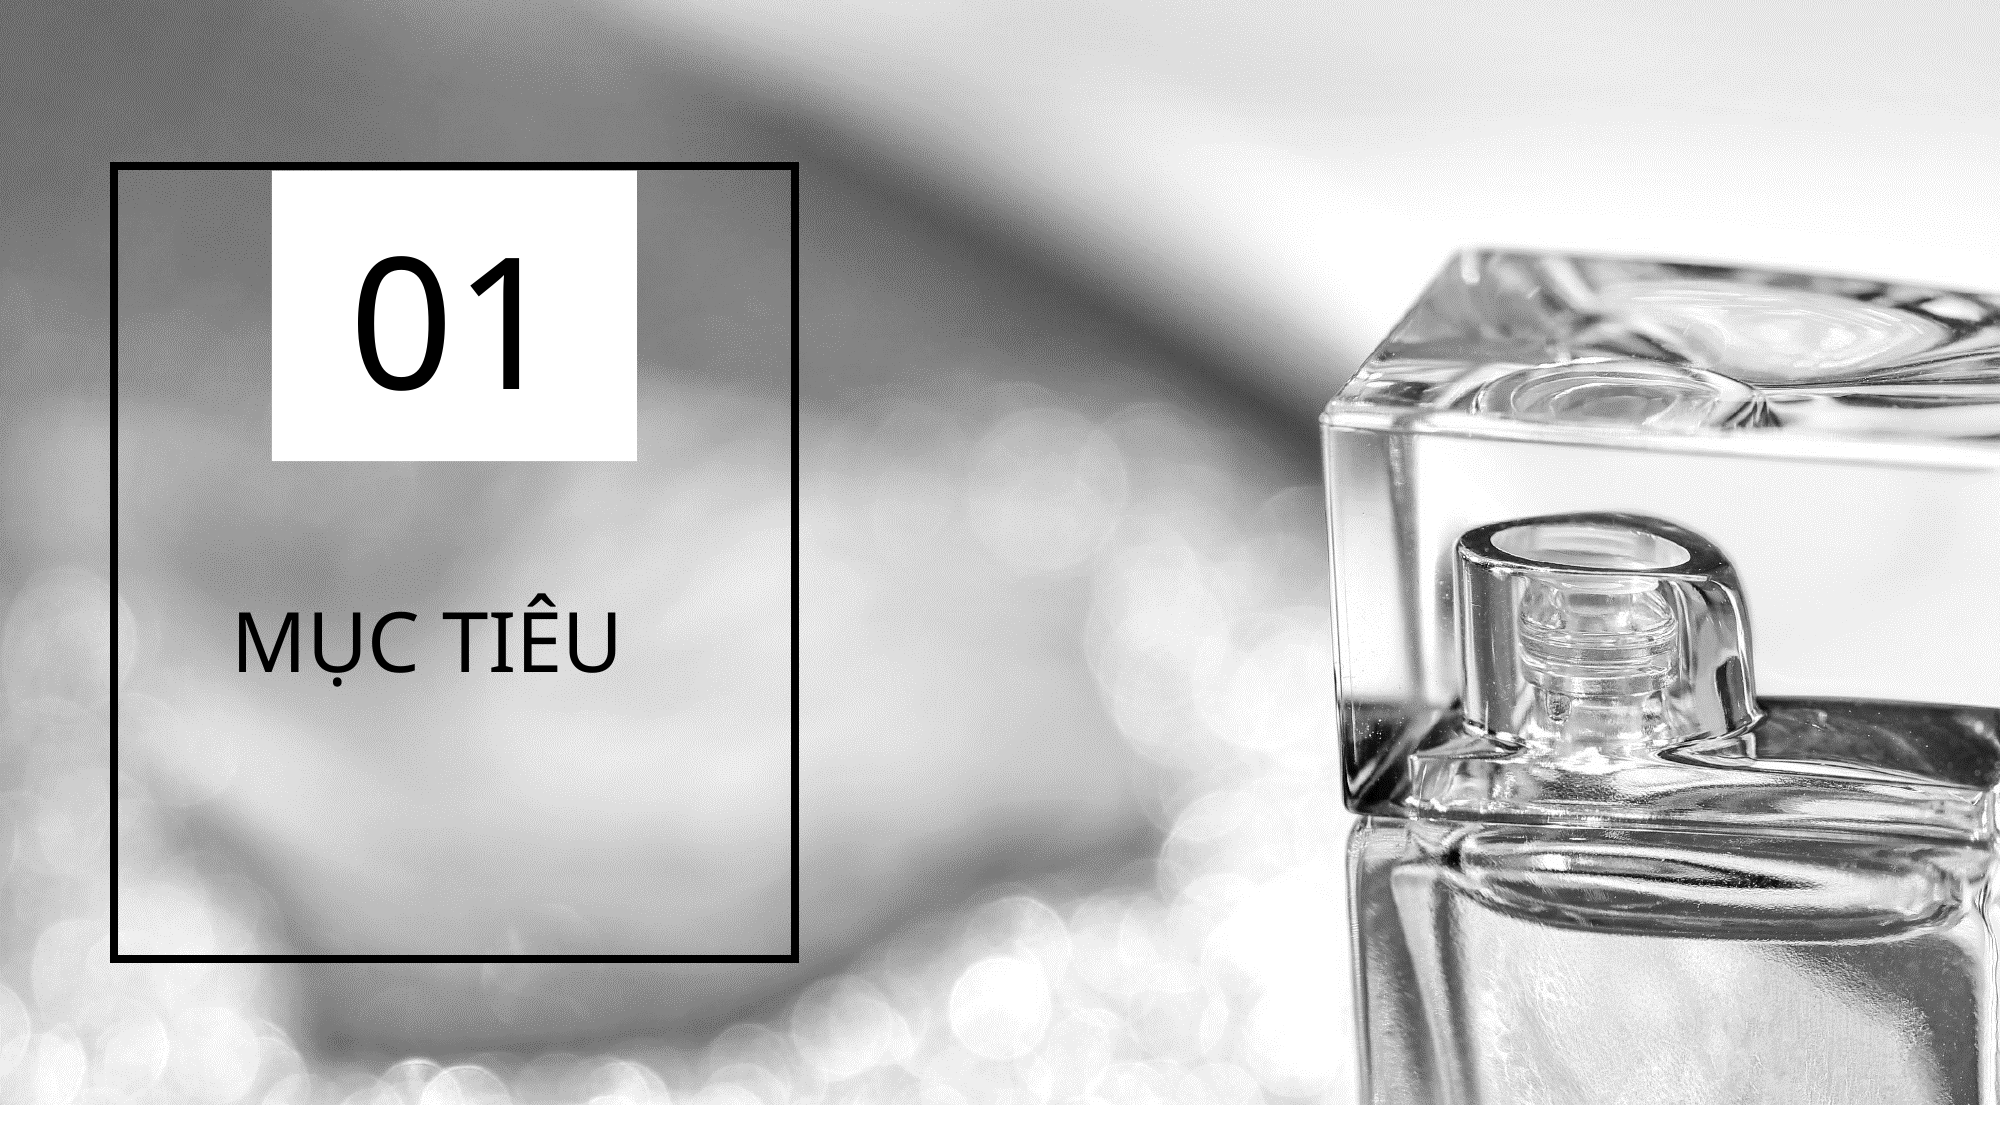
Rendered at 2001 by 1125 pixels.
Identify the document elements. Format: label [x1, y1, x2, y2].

picture [0, 0, 2000, 1105]
text_box [113, 165, 795, 960]
